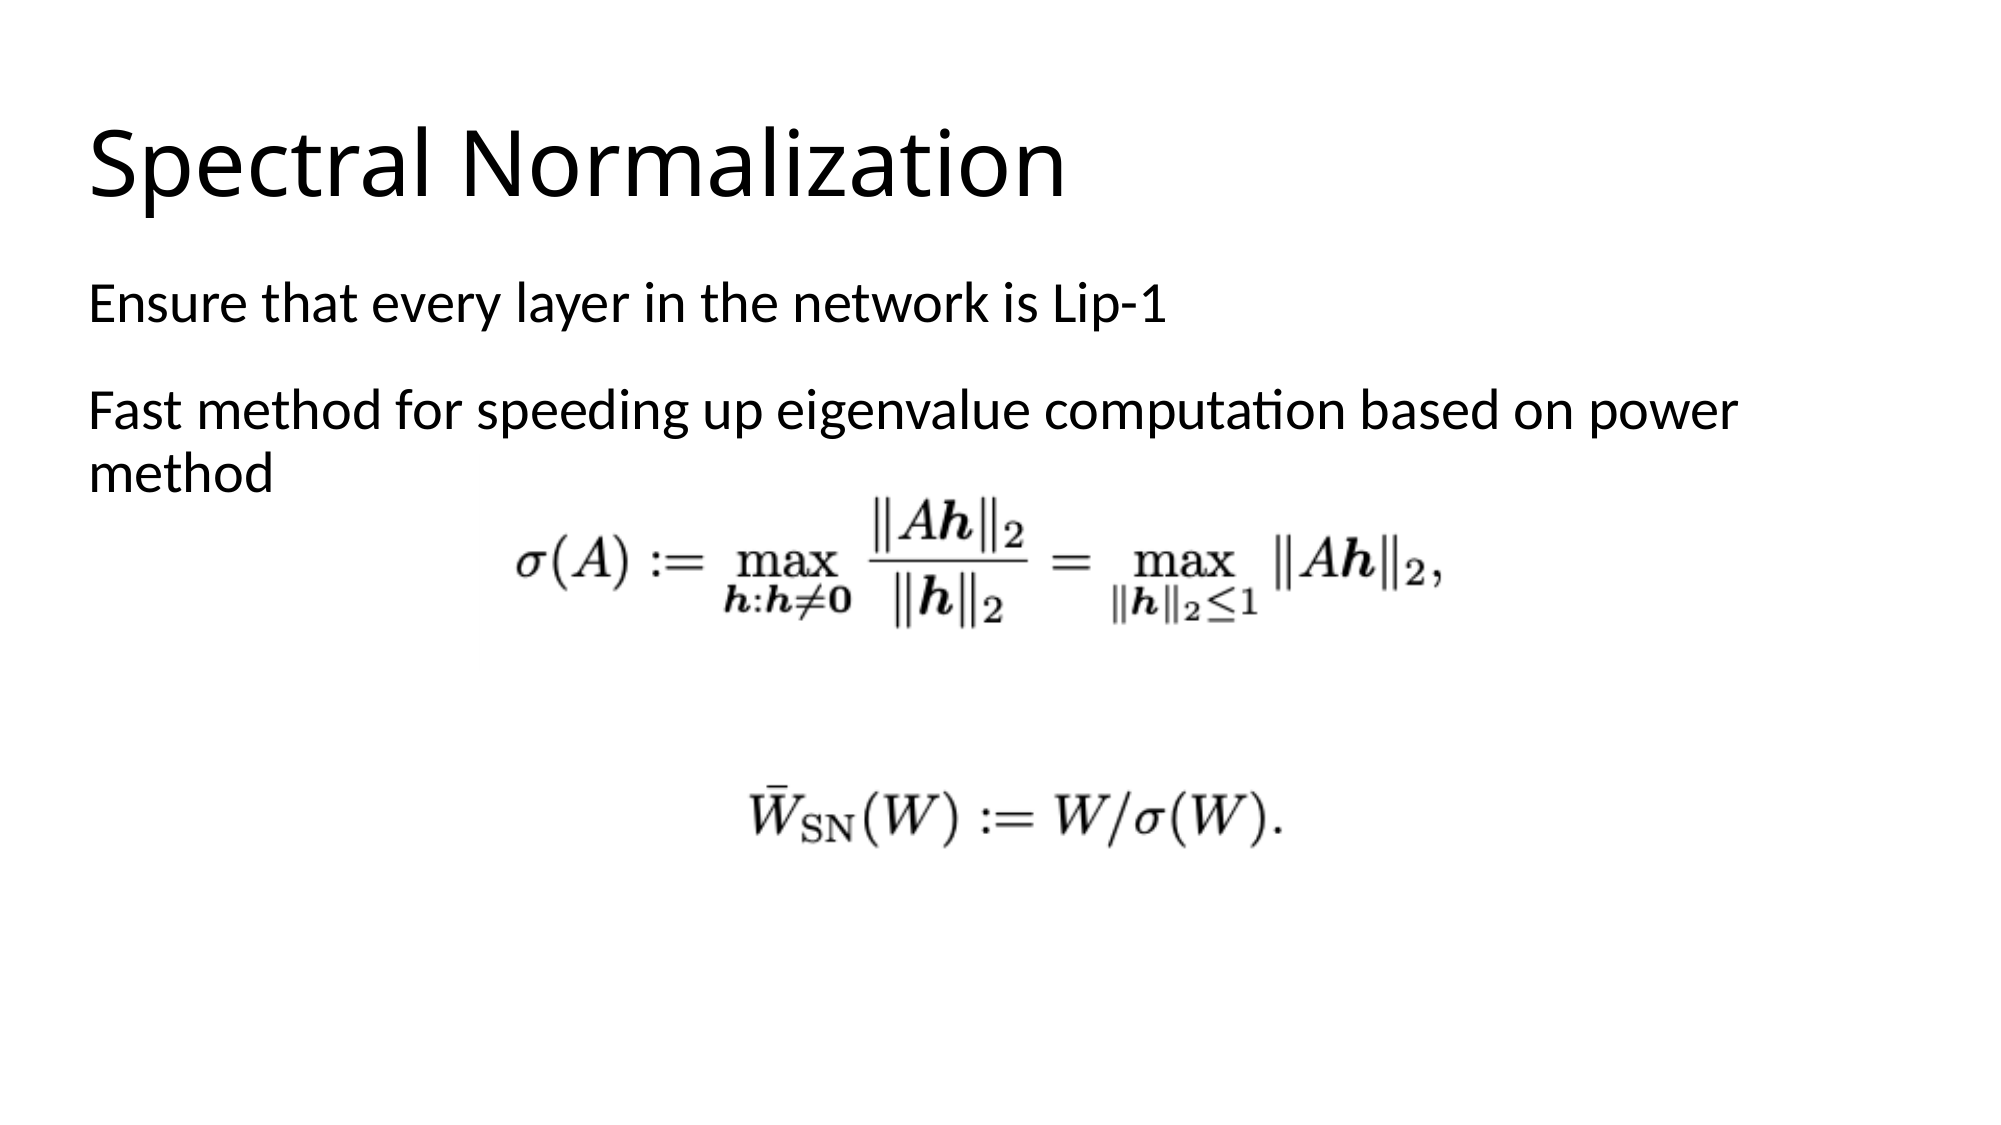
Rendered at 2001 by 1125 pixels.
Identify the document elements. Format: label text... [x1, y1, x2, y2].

picture [478, 454, 1463, 671]
title Spectral Normalization [68, 97, 1932, 223]
picture [715, 742, 1328, 880]
list Ensure that every layer in the network is Lip-1 Fast method for speeding up eigenvalue computation based on power method [68, 252, 1932, 1000]
